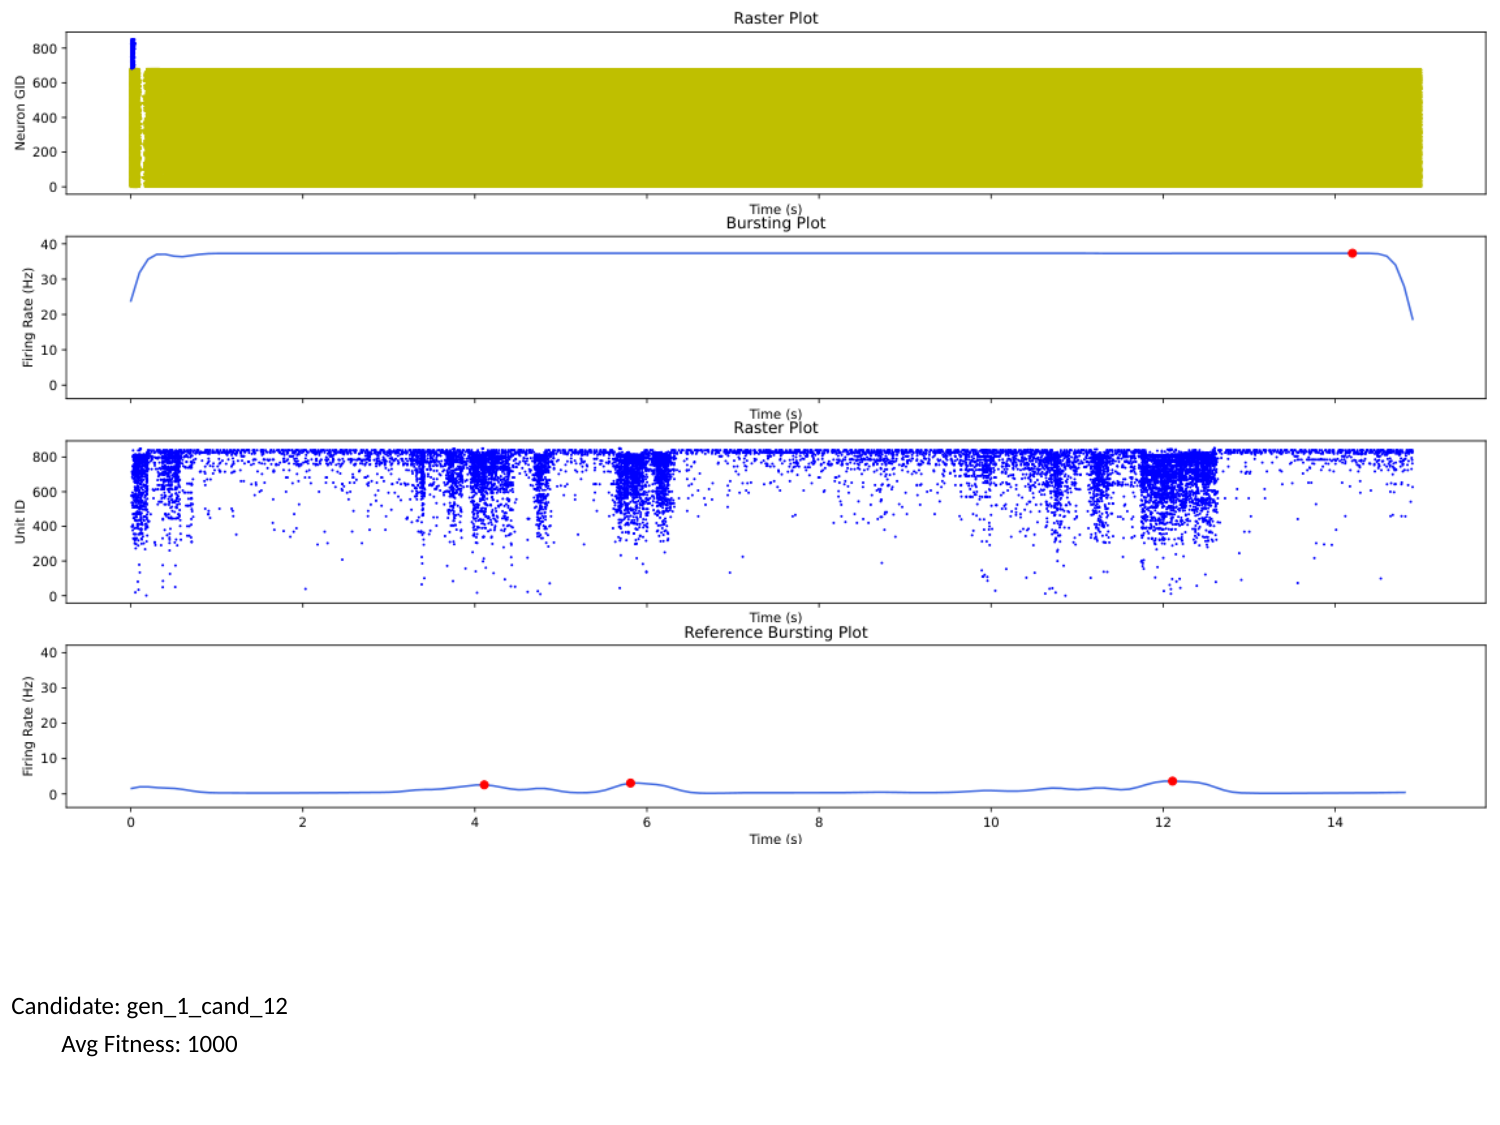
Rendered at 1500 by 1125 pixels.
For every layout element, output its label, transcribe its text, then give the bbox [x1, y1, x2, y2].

picture [0, 0, 1500, 844]
text_box Avg Fitness: 1000 [46, 975, 254, 1065]
text_box Candidate: gen_1_cand_12 [0, 937, 304, 1028]
